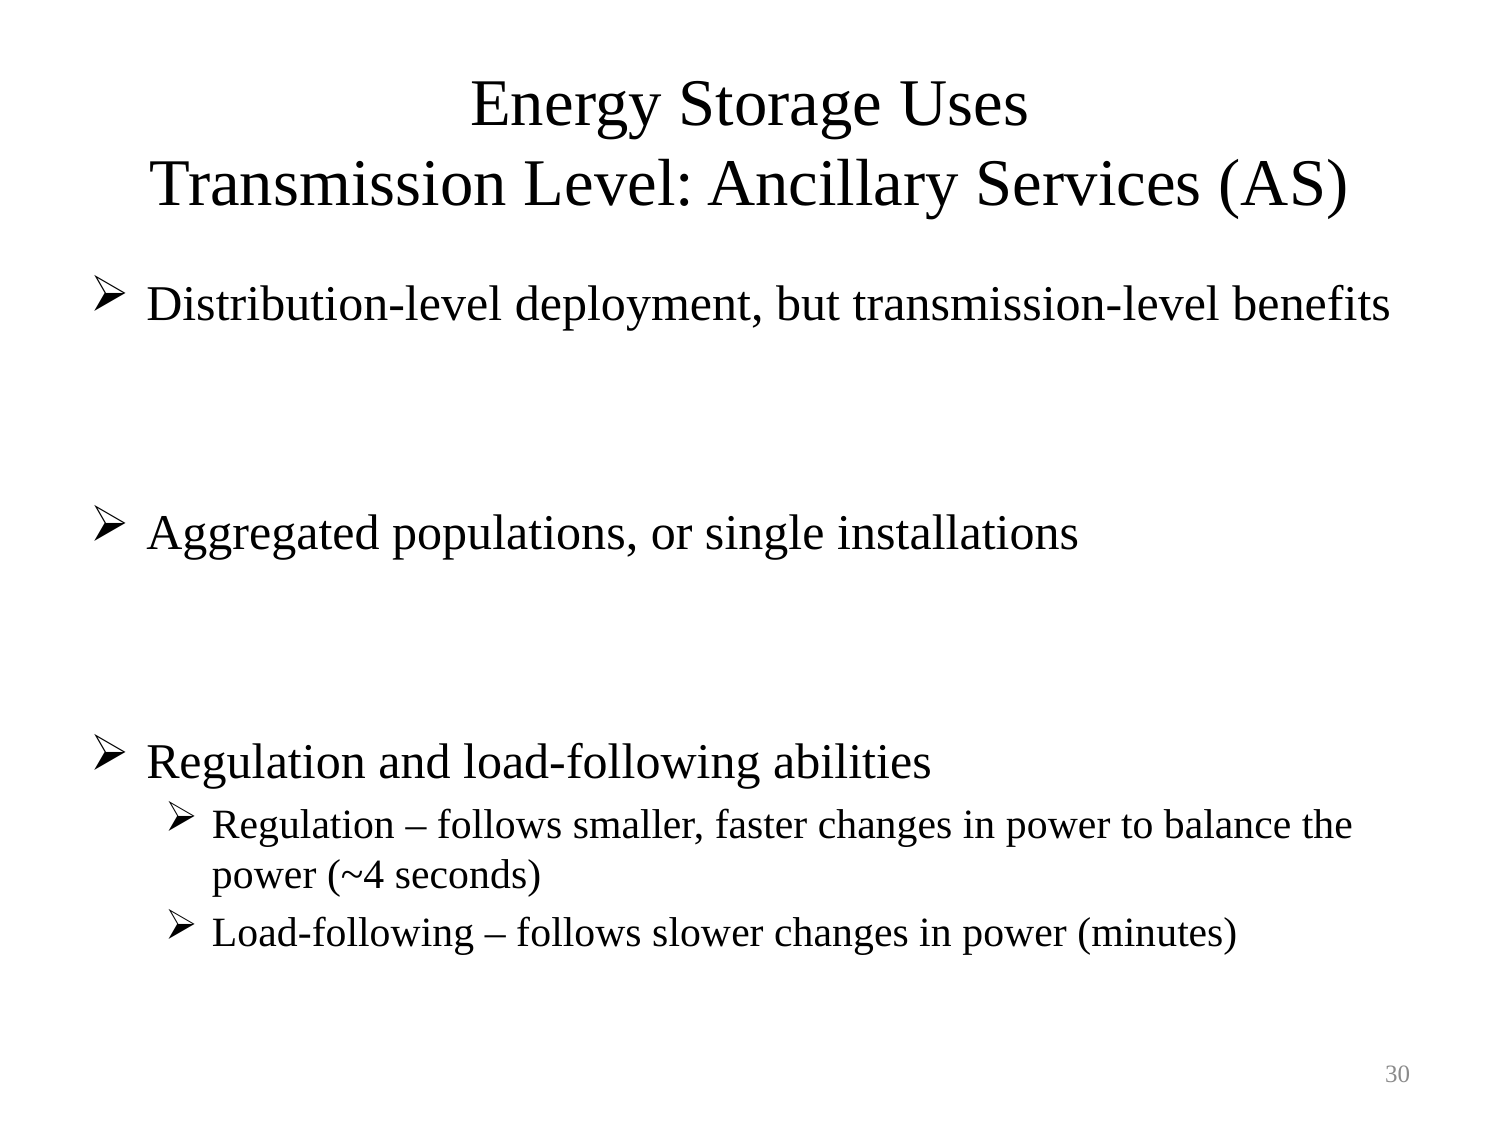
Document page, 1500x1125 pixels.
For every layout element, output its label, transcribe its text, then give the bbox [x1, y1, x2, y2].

slide_number 30 [1074, 1042, 1425, 1103]
title Energy Storage Uses Transmission Level: Ancillary Services (AS) [75, 45, 1425, 233]
list Distribution-level deployment, but transmission-level benefits Aggregated populations, or single installations Regulation and load-following abilities Regulation – follows smaller, faster changes in power to balance the power (~4 seconds) Load-following – follows slower changes in power (minutes) [75, 262, 1425, 1005]
